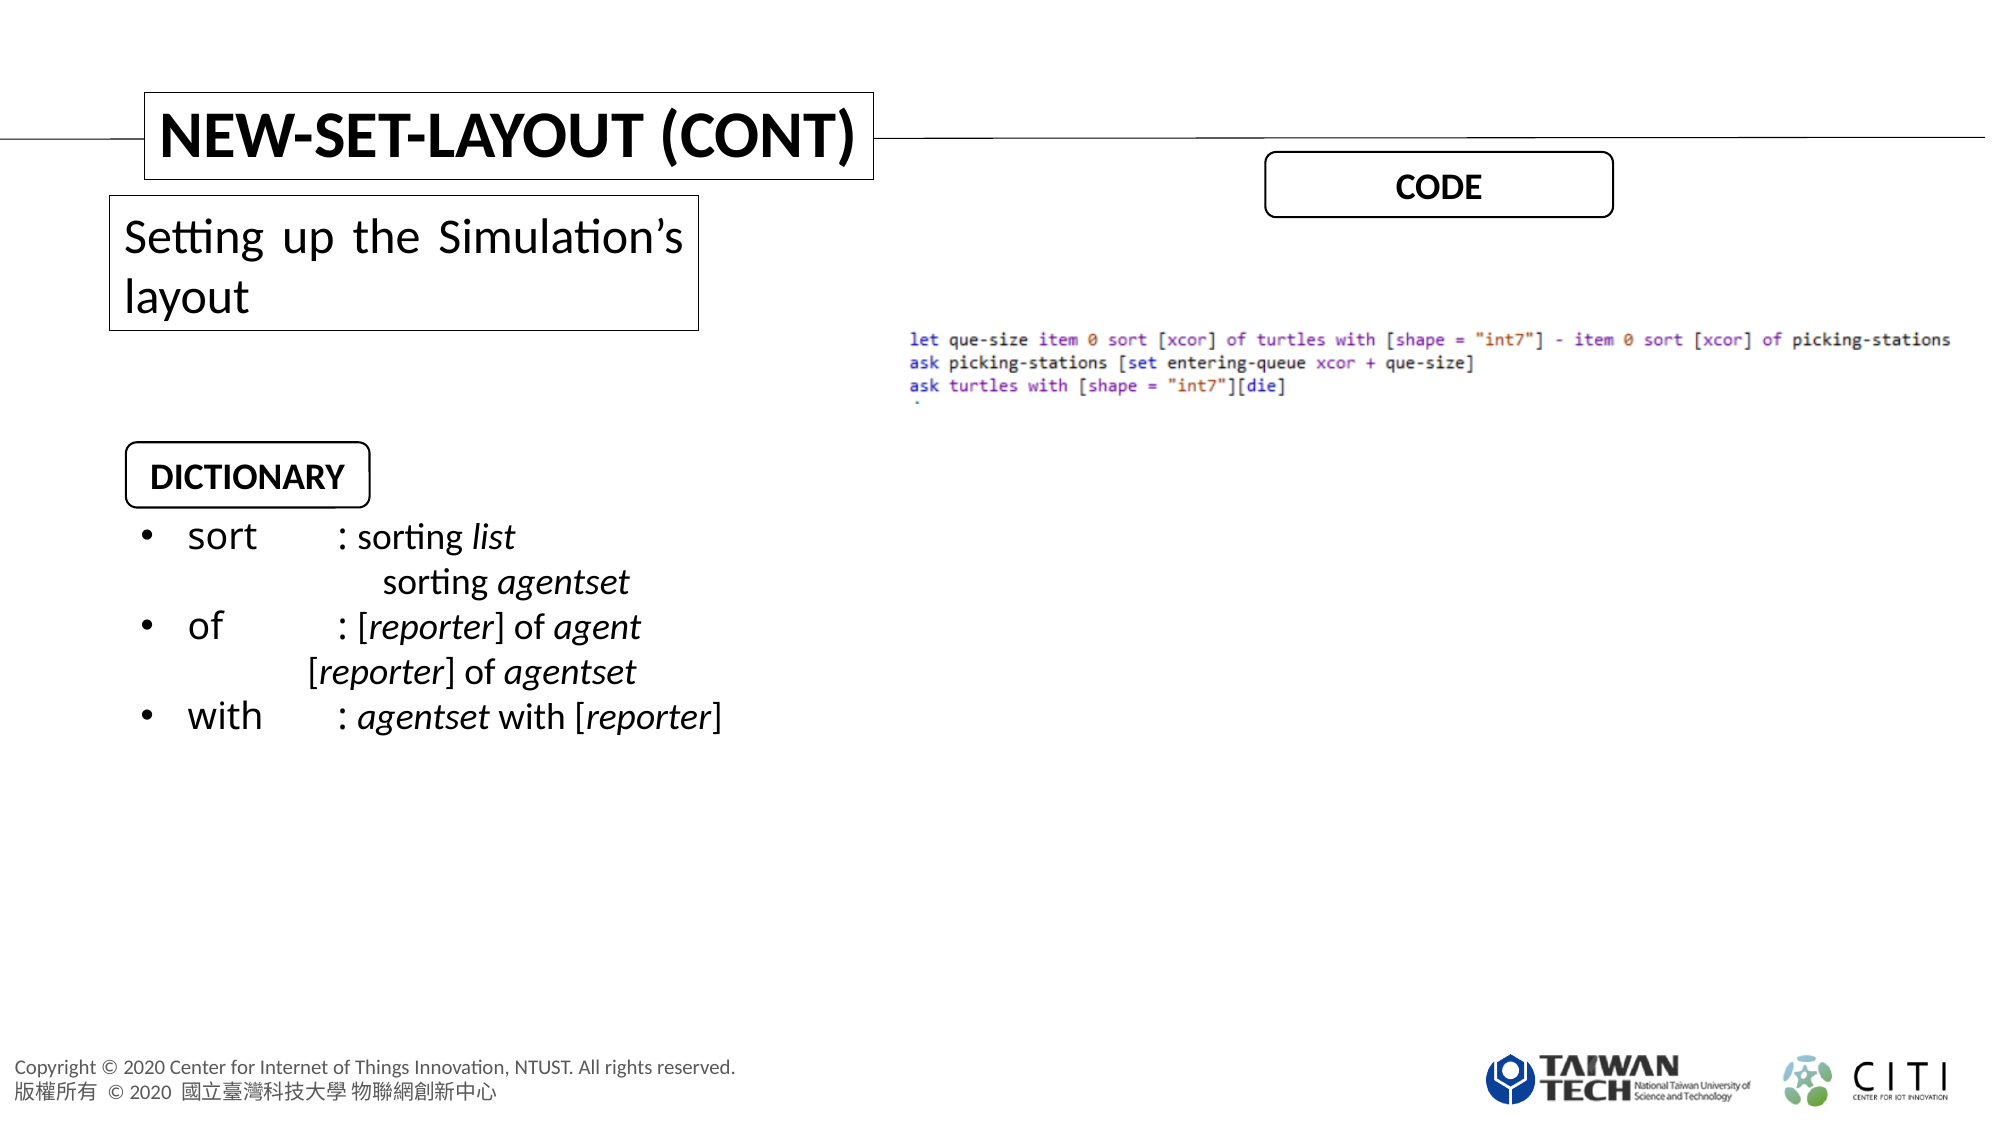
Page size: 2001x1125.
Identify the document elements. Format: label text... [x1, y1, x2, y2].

picture [1778, 1046, 1953, 1114]
text_box Setting up the Simulation’s layout [109, 195, 699, 331]
text_box New-Set-layout (Cont) [144, 92, 874, 137]
text_box sort : sorting list sorting agentset of : [reporter] of agent [reporter] of agentset with : agentset with [reporter] [125, 505, 1116, 745]
text_box DICTIONARY [124, 441, 371, 505]
picture [1479, 1049, 1760, 1109]
text_box CODE [1264, 150, 1615, 219]
text_box New-Set-layout (Cont) [144, 140, 874, 180]
picture [899, 327, 1975, 404]
